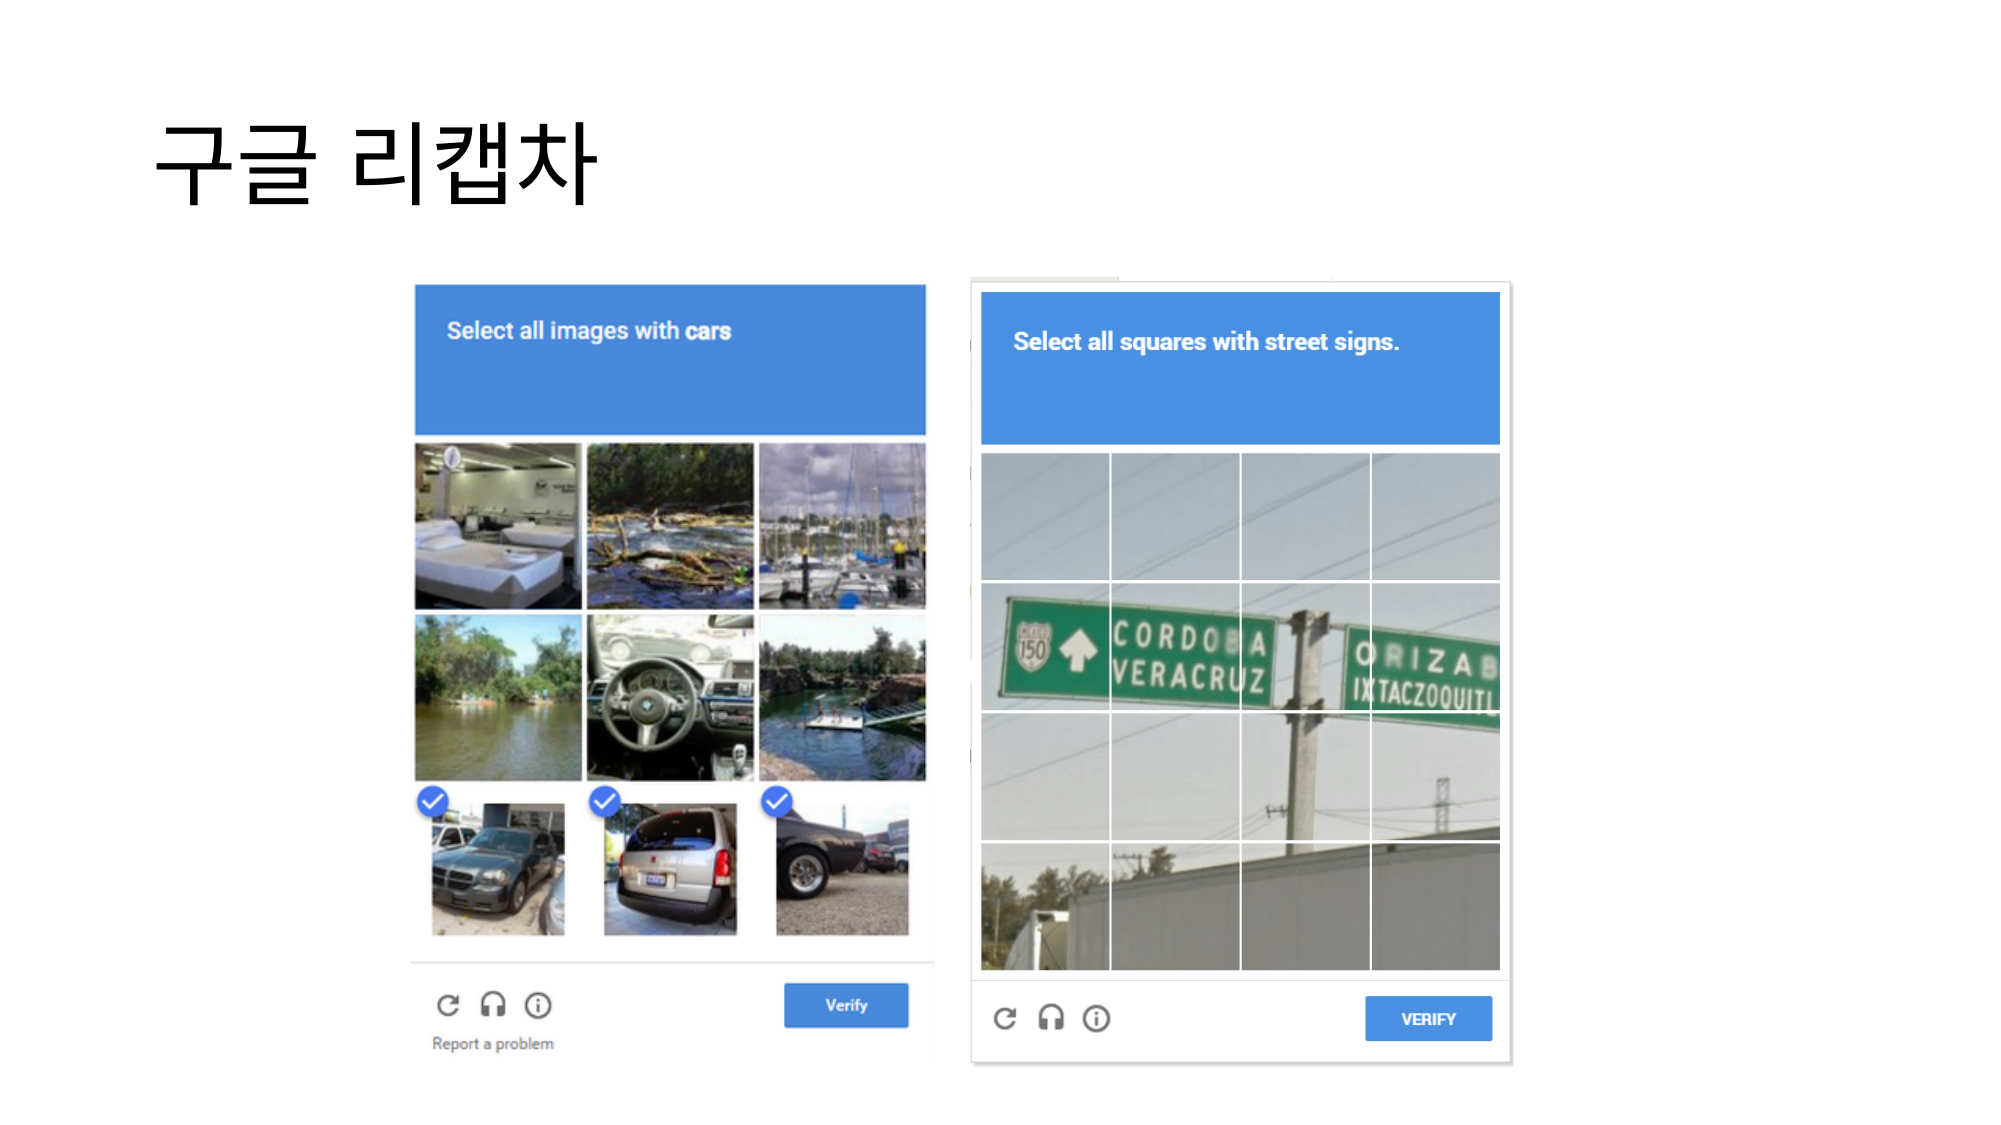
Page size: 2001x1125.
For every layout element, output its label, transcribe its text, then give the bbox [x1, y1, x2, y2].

title 구글 리캡차 [137, 59, 1863, 278]
picture [410, 277, 935, 1065]
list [970, 277, 1514, 1067]
